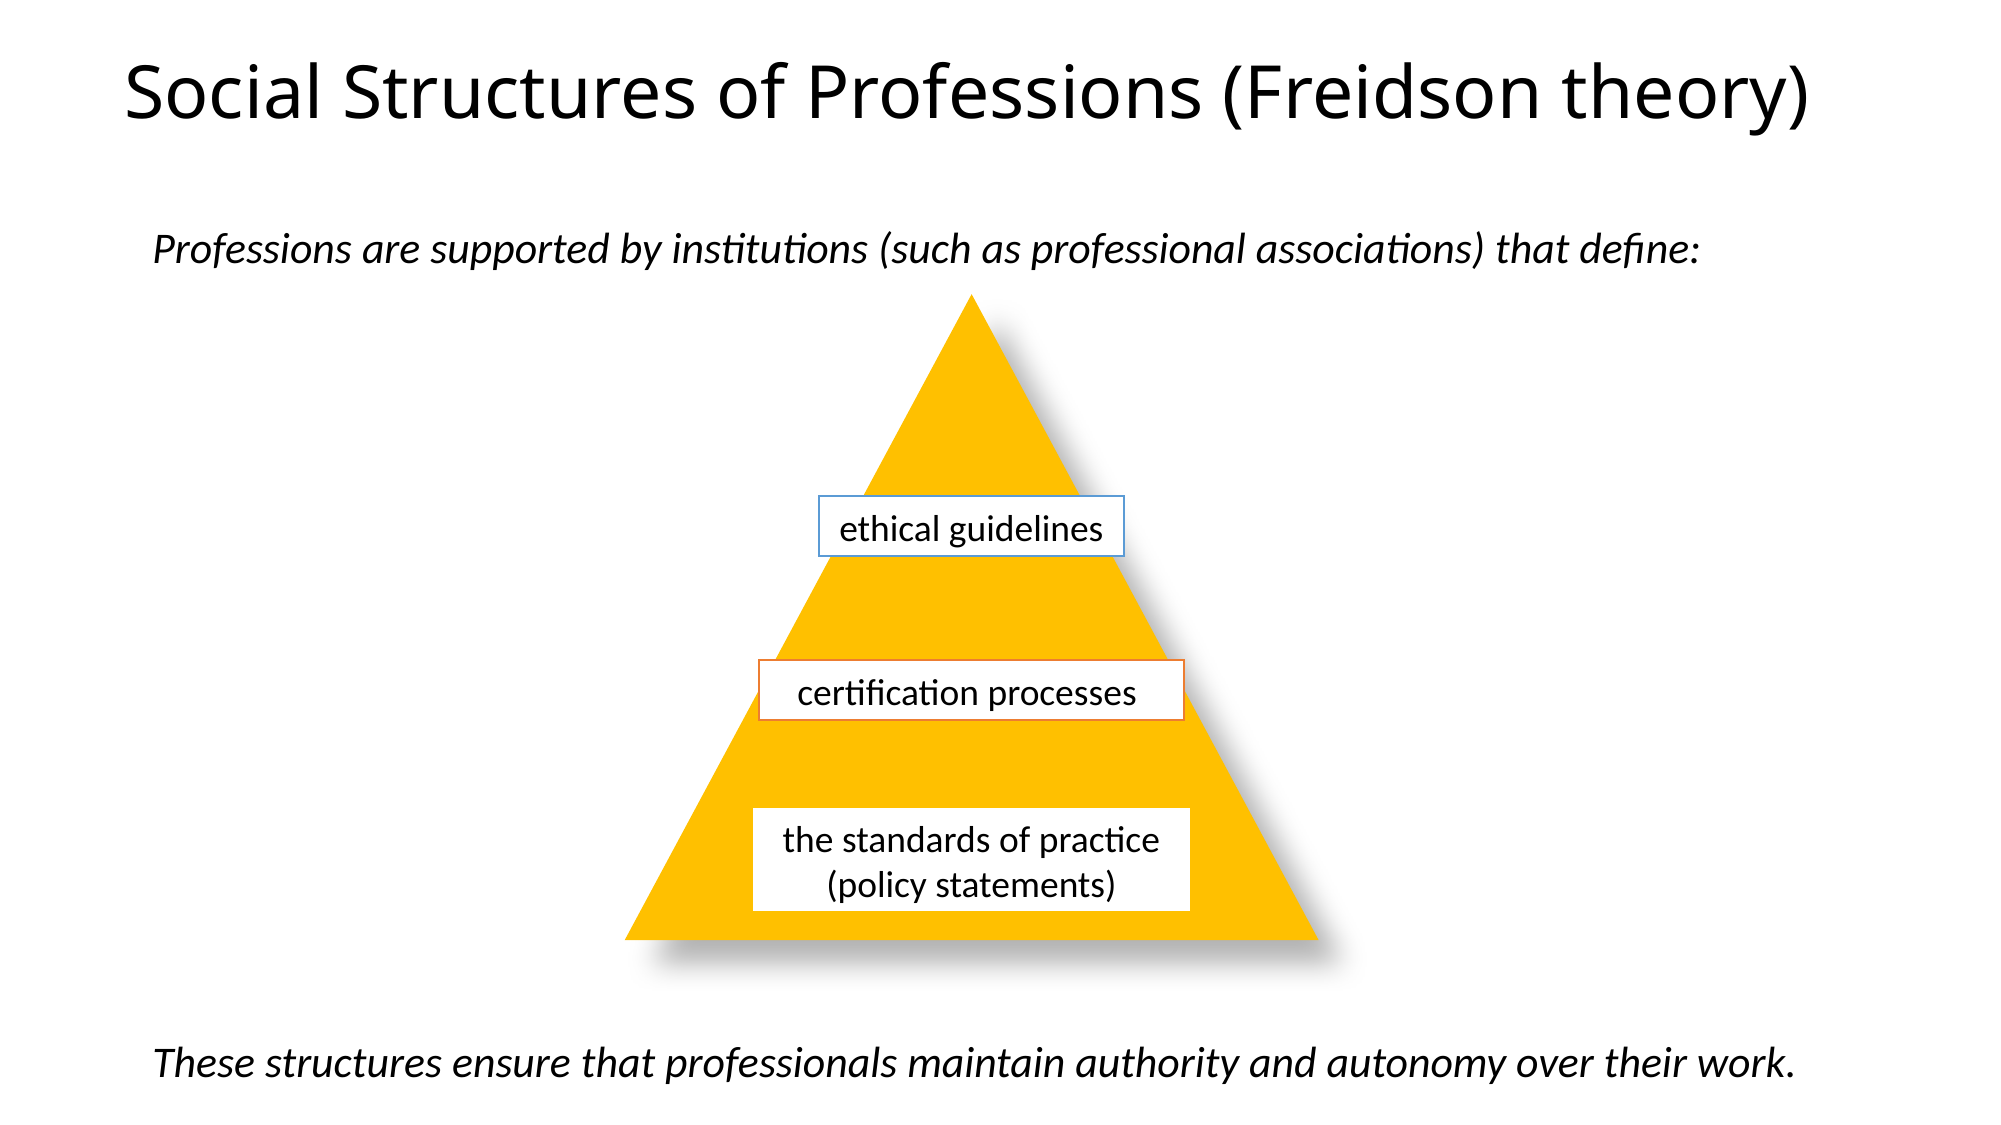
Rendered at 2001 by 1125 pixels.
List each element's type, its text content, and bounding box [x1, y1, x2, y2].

text_box certification processes [758, 659, 1185, 721]
text_box ethical guidelines [818, 495, 1125, 557]
text_box the standards of practice (policy statements) [751, 806, 1192, 913]
list Professions are supported by institutions (such as professional associations) that define: These structures ensure that professionals maintain authority and autonomy over their work. [137, 208, 1863, 1104]
title Social Structures of Professions (Freidson theory) [109, 21, 1835, 169]
